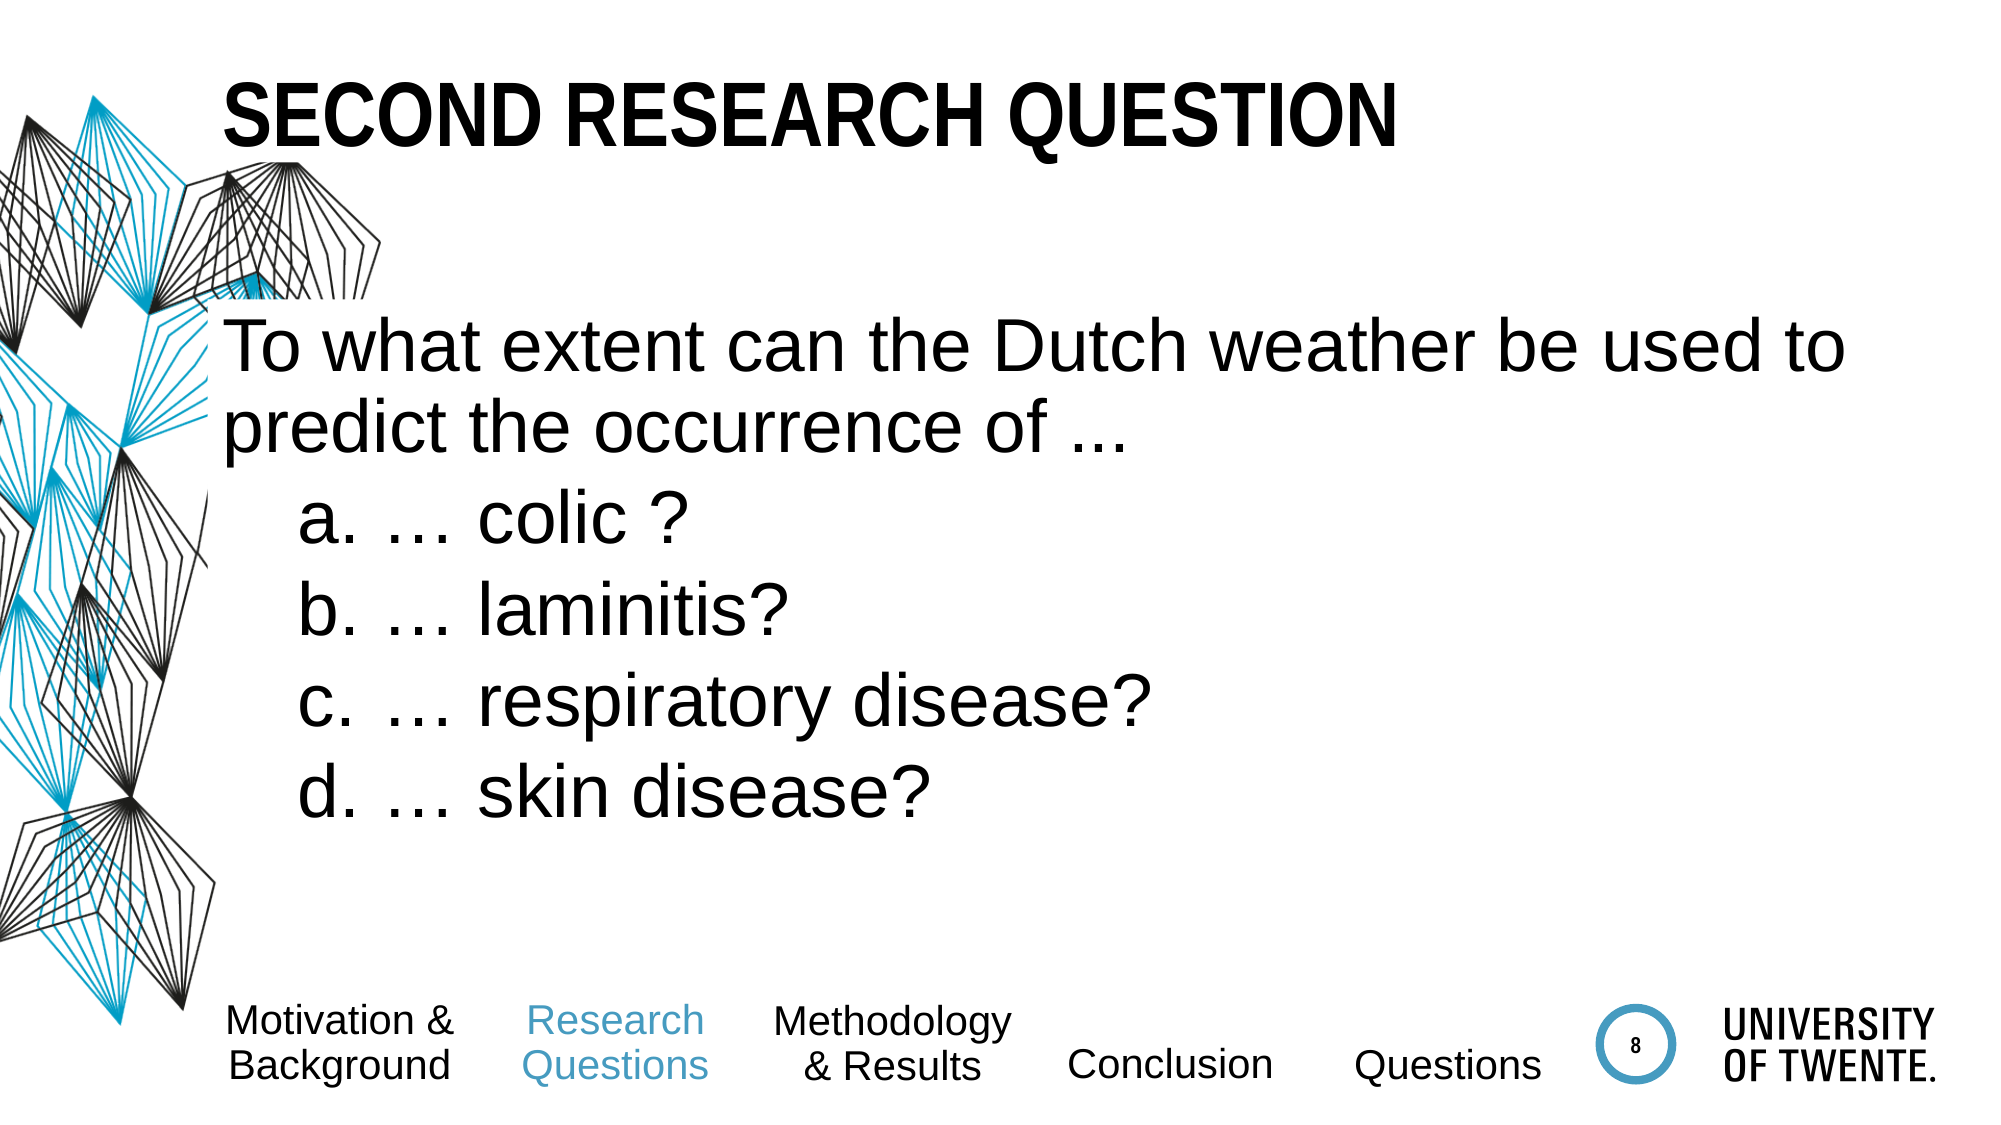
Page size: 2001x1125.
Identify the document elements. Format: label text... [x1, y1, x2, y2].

list To what extent can the Dutch weather be used to predict the occurrence of ... … colic ? … laminitis? … respiratory disease? … skin disease? [207, 299, 1933, 832]
text_box Conclusion [1032, 976, 1309, 1096]
slide_number 8 [1595, 1003, 1677, 1085]
text_box Motivation & Background [201, 976, 477, 1096]
picture [1693, 976, 1966, 1113]
text_box Research Questions [477, 976, 754, 1096]
picture [0, 480, 8, 492]
picture [260, 290, 268, 299]
picture [0, 618, 51, 787]
picture [138, 351, 207, 433]
title Second Research Question [207, 59, 1933, 163]
picture [0, 0, 381, 1026]
picture [0, 359, 33, 508]
picture [141, 400, 207, 438]
picture [0, 462, 21, 504]
text_box Methodology & Results [754, 976, 1031, 1097]
text_box Questions [1310, 976, 1587, 1097]
